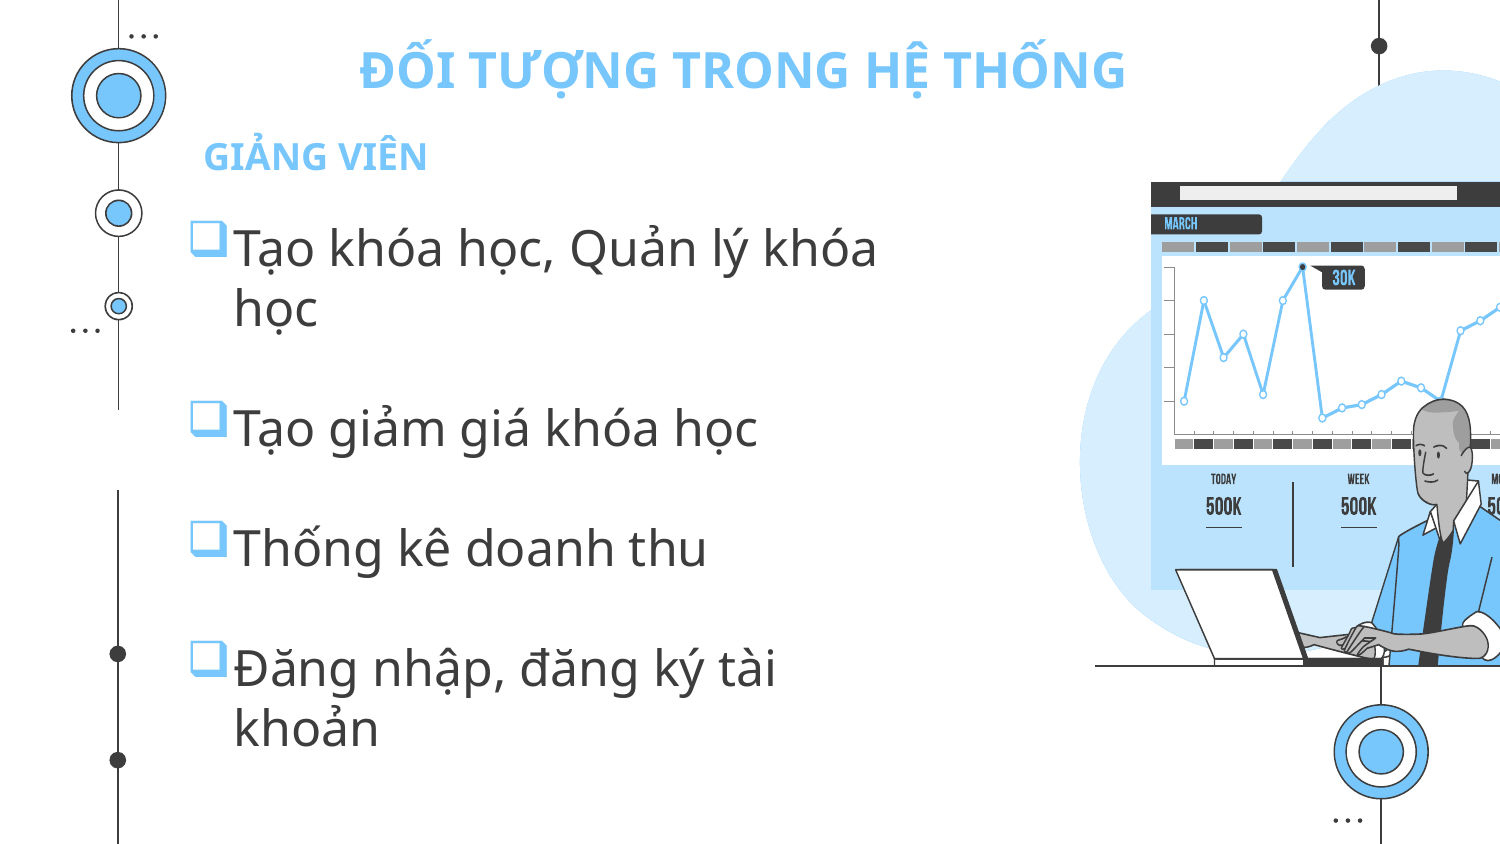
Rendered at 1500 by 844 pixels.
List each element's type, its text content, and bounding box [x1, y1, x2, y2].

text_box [1049, 70, 1500, 667]
title ĐỐI TƯỢNG TRONG HỆ THỐNG [299, 23, 1201, 118]
text_box GIẢNG VIÊN [168, 117, 464, 212]
text_box Tạo khóa học, Quản lý khóa học Tạo giảm giá khóa học Thống kê doanh thu Đăng nhập, đăng ký tài khoản [171, 201, 931, 718]
